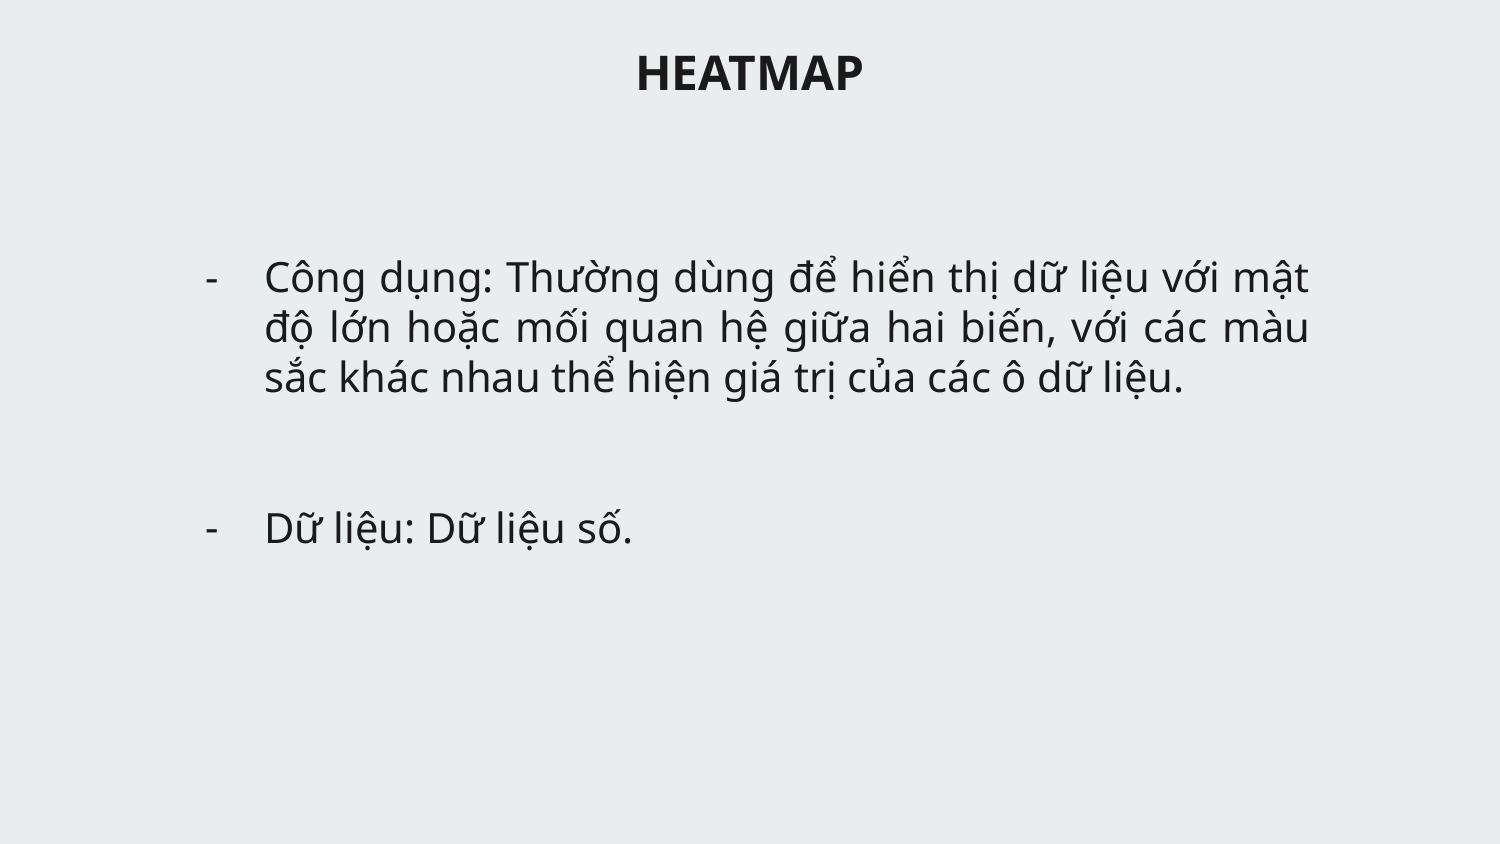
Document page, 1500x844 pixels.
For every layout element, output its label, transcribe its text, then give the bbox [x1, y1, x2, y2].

text_box HEATMAP [174, 27, 1326, 116]
text_box Dữ liệu: Dữ liệu số. [174, 486, 1326, 567]
text_box Công dụng: Thường dùng để hiển thị dữ liệu với mật độ lớn hoặc mối quan hệ giữa hai biến, với các màu sắc khác nhau thể hiện giá trị của các ô dữ liệu. [174, 235, 1326, 416]
